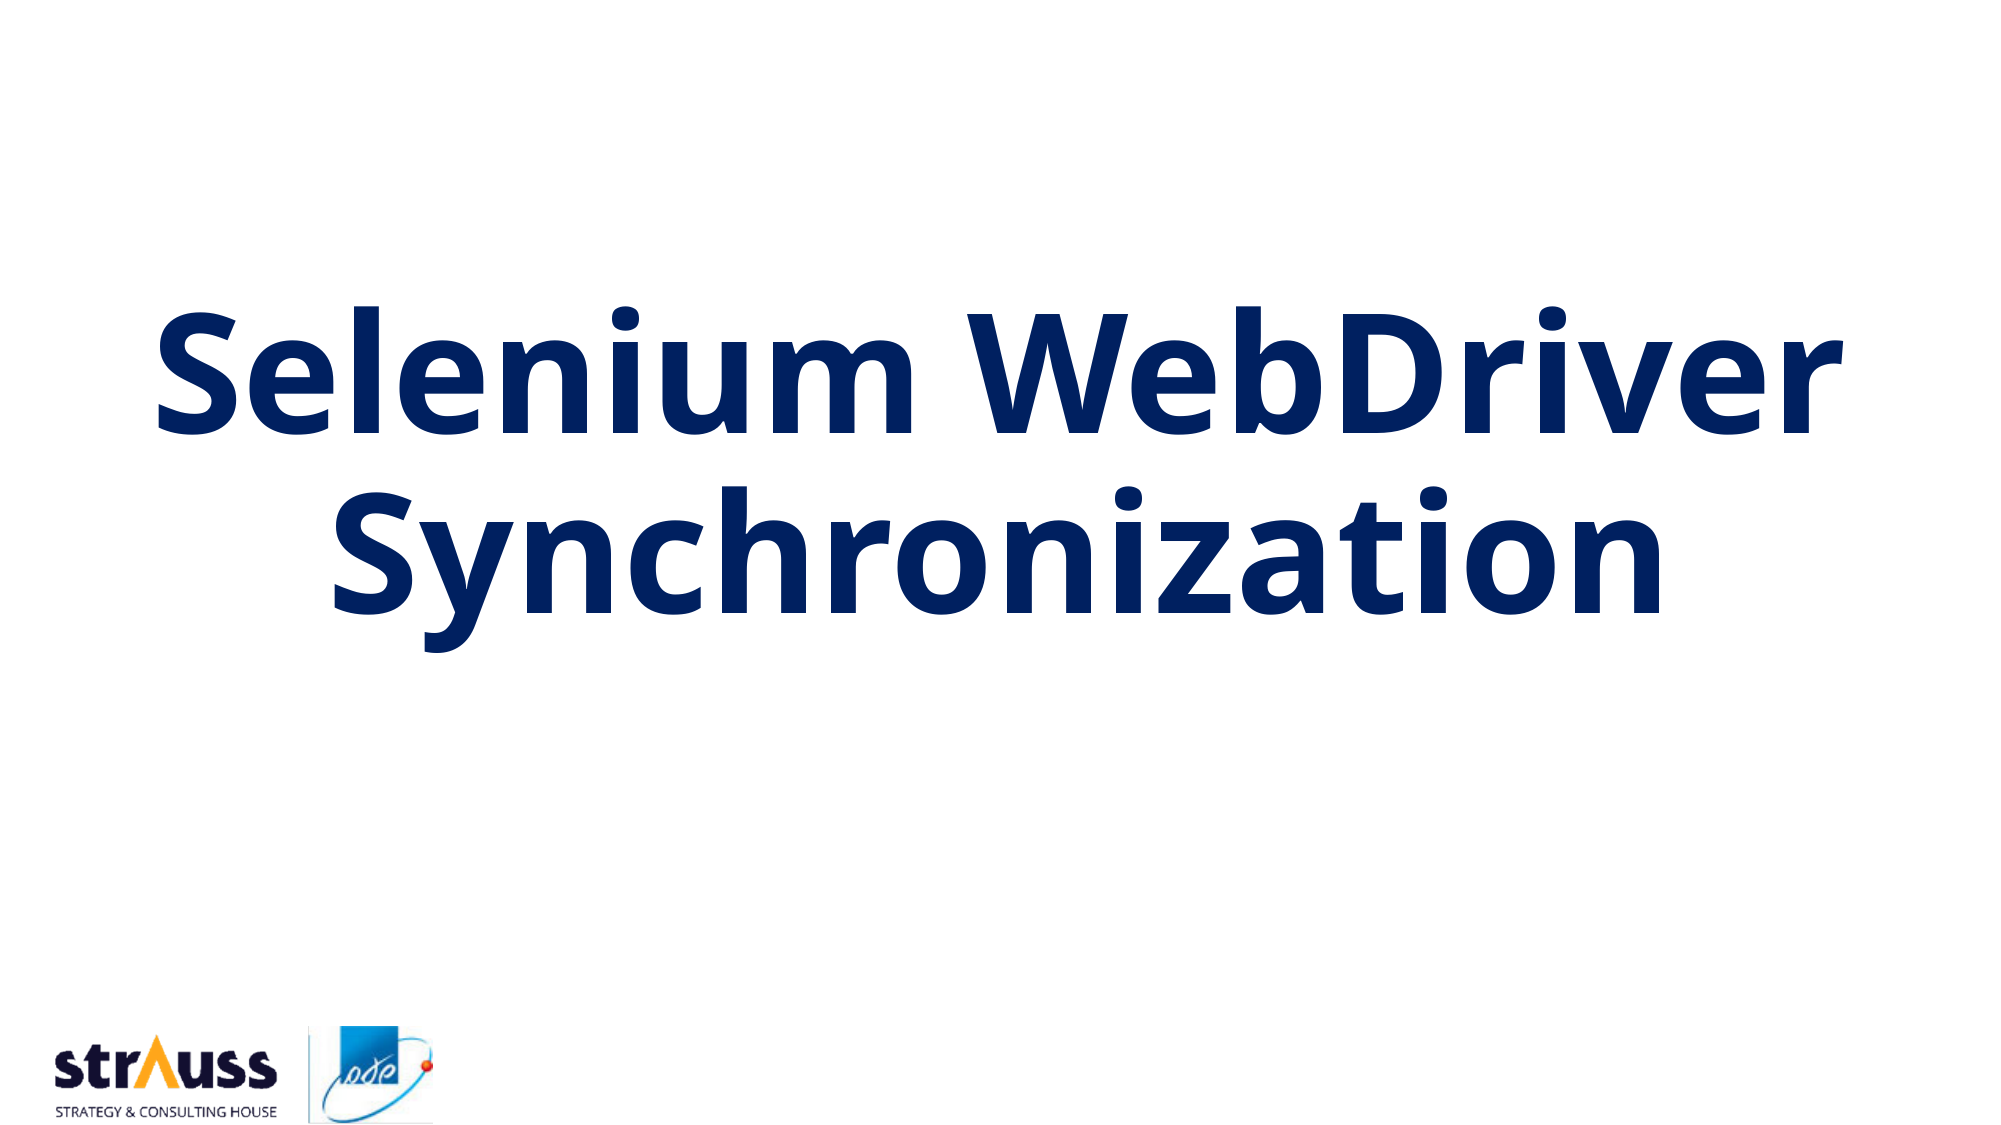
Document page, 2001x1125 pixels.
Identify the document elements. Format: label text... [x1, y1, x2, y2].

picture [46, 1026, 283, 1125]
text_box Selenium WebDriver Synchronization [26, 282, 1974, 657]
picture [307, 1026, 433, 1125]
